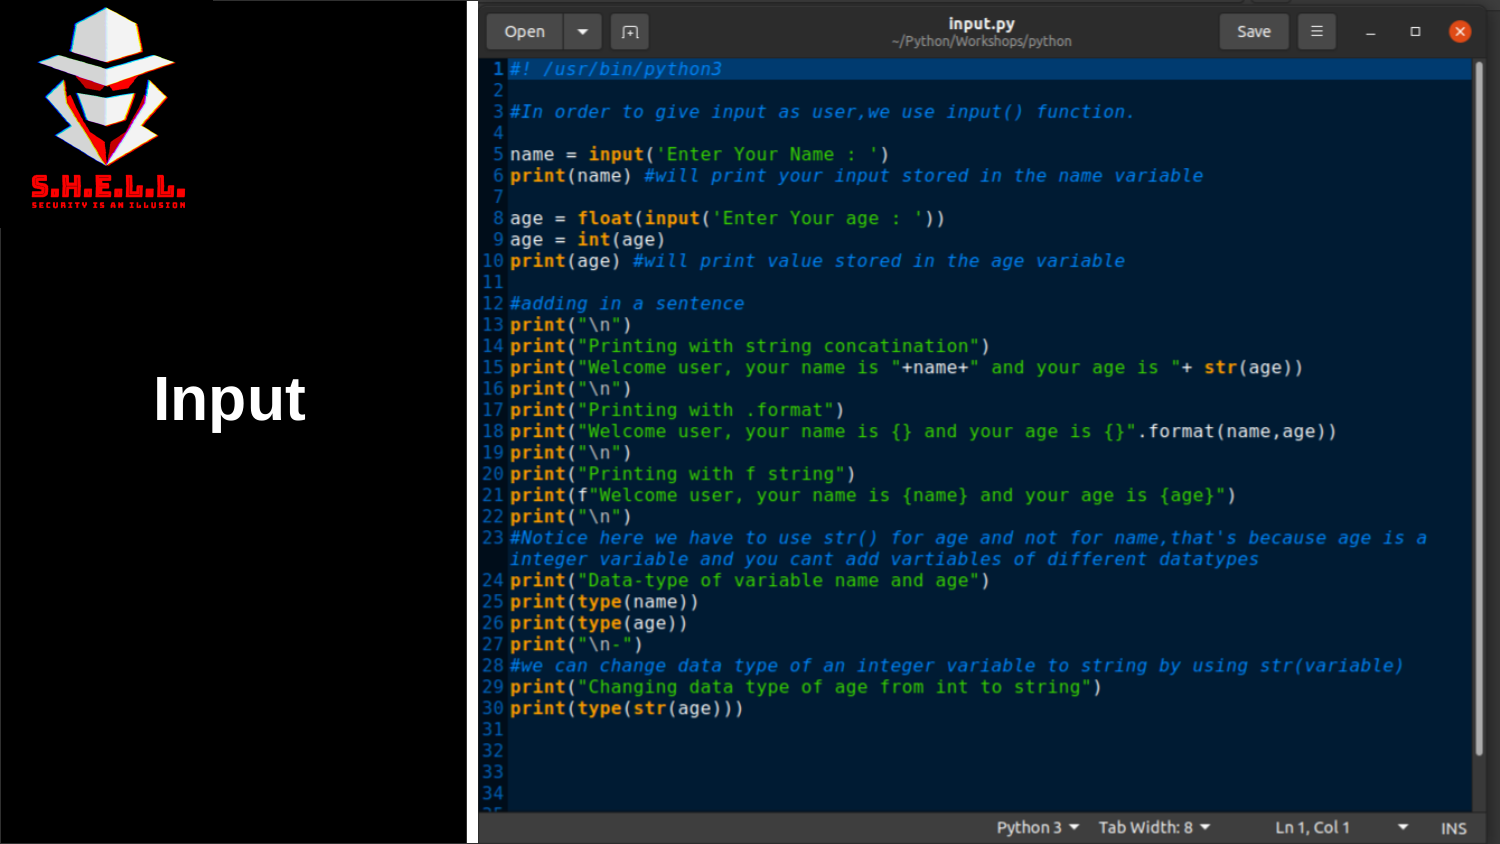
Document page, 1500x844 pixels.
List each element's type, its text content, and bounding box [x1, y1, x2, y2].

text_box [0, 0, 466, 844]
text_box [466, 0, 475, 844]
text_box Input [138, 343, 441, 449]
picture [0, 0, 214, 228]
picture [478, 0, 1500, 844]
